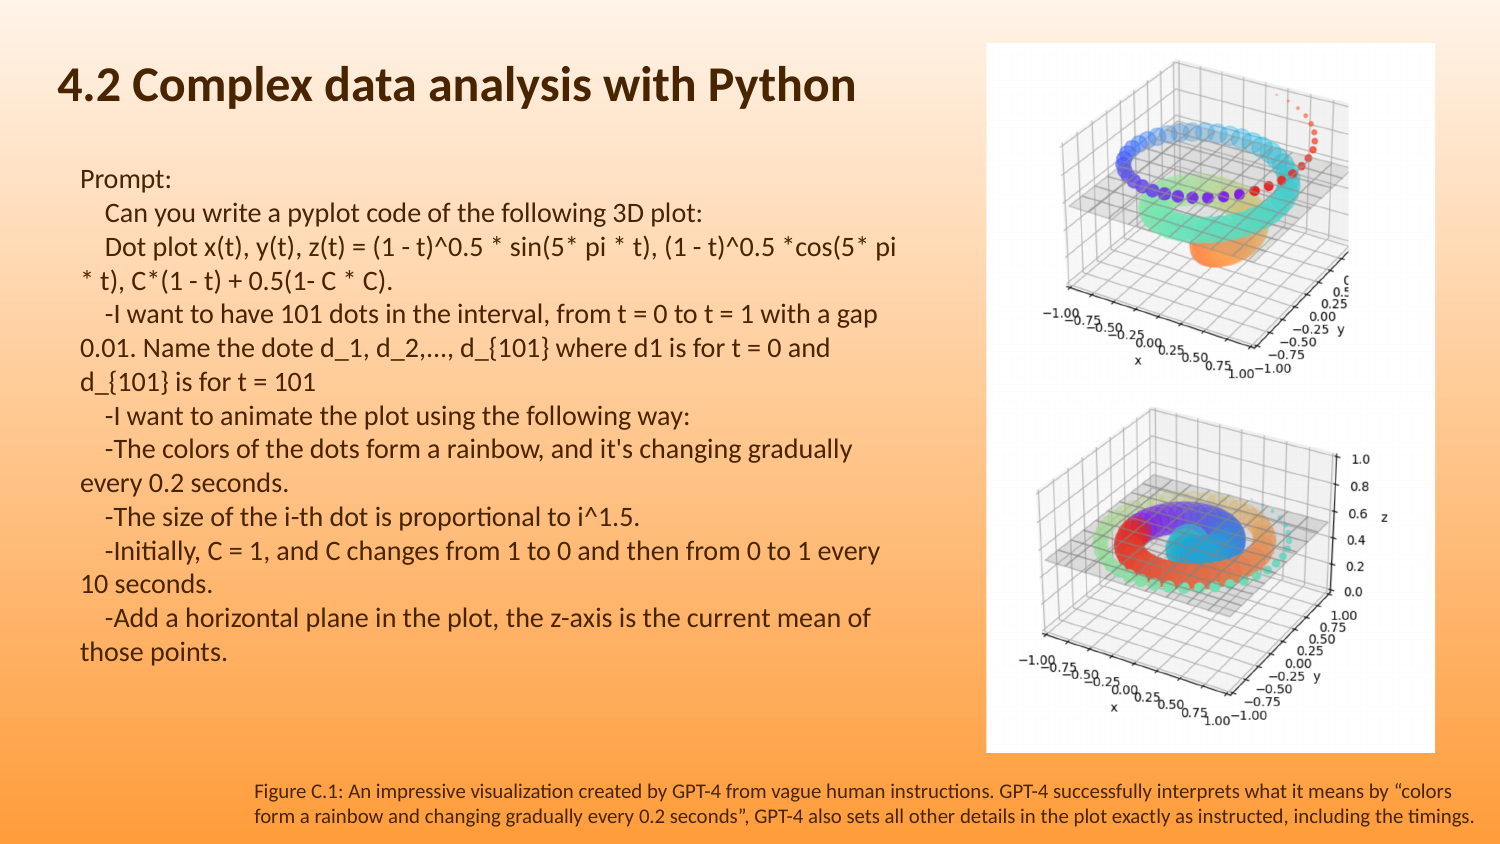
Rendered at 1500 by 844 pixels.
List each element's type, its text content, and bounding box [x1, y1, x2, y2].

text_box Figure C.1: An impressive visualization created by GPT-4 from vague human instructions. GPT-4 successfully interprets what it means by “colors form a rainbow and changing gradually every 0.2 seconds”, GPT-4 also sets all other details in the plot exactly as instructed, including the timings. [239, 770, 1500, 836]
title Prompt: Can you write a pyplot code of the following 3D plot: Dot plot x(t), y(t), z(t) = (1 - t)^0.5 * sin(5* pi * t), (1 - t)^0.5 *cos(5* pi * t), C*(1 - t) + 0.5(1- C * C). -I want to have 101 dots in the interval, from t = 0 to t = 1 with a gap 0.01. Name the dote d_1, d_2,..., d_{101} where d1 is for t = 0 and d_{101} is for t = 101 -I want to animate the plot using the following way: -The colors of the dots form a rainbow, and it's changing gradually every 0.2 seconds. -The size of the i-th dot is proportional to i^1.5. -Initially, C = 1, and C changes from 1 to 0 and then from 0 to 1 every 10 seconds. -Add a horizontal plane in the plot, the z-axis is the current mean of those points. [64, 145, 917, 744]
picture [986, 43, 1436, 753]
text_box 4.2 Complex data analysis with Python [42, 43, 872, 119]
